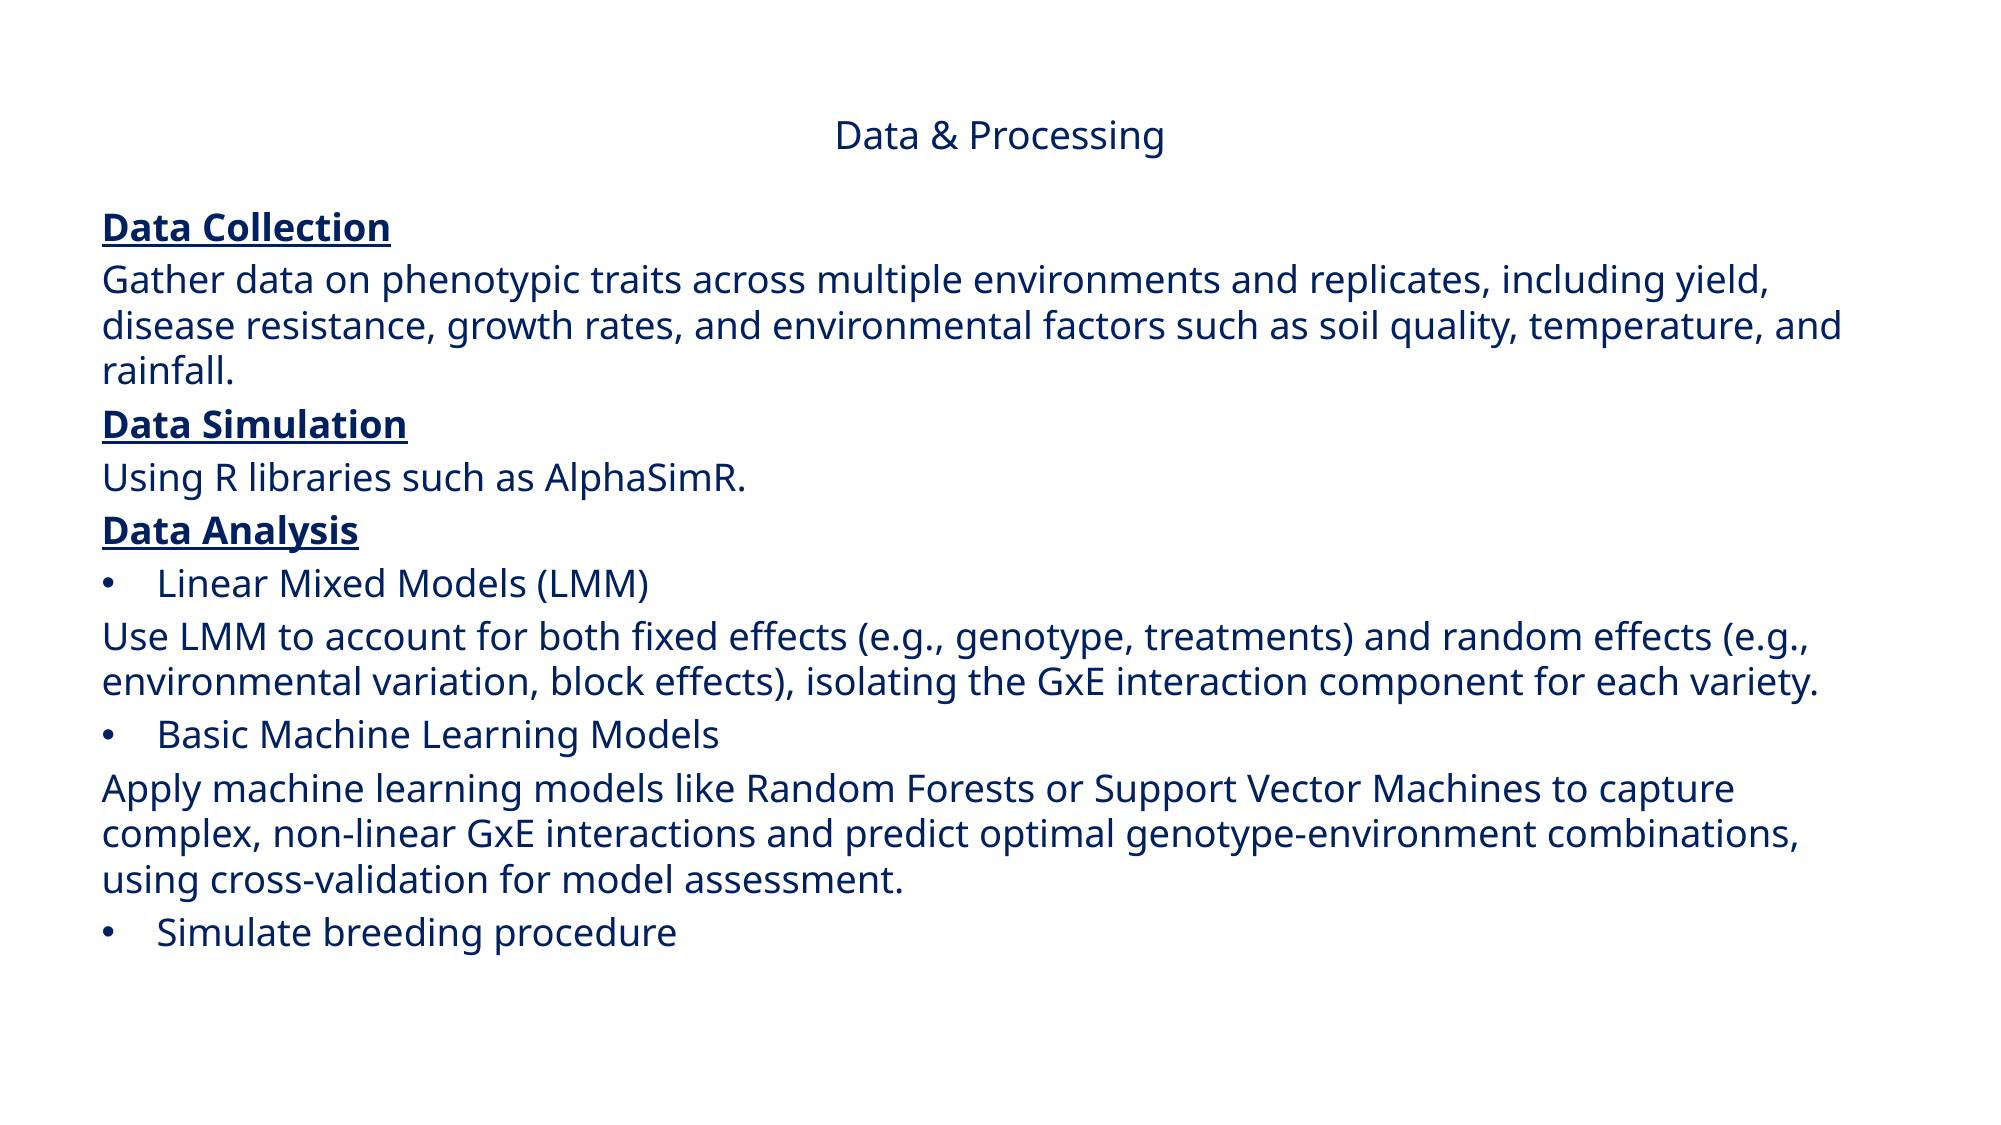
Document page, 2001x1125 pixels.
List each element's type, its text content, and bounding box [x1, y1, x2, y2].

list Data Collection Gather data on phenotypic traits across multiple environments and replicates, including yield, disease resistance, growth rates, and environmental factors such as soil quality, temperature, and rainfall. Data Simulation Using R libraries such as AlphaSimR. Data Analysis Linear Mixed Models (LMM) Use LMM to account for both fixed effects (e.g., genotype, treatments) and random effects (e.g., environmental variation, block effects), isolating the GxE interaction component for each variety. Basic Machine Learning Models Apply machine learning models like Random Forests or Support Vector Machines to capture complex, non-linear GxE interactions and predict optimal genotype-environment combinations, using cross-validation for model assessment. Simulate breeding procedure [101, 203, 1899, 957]
title Data & Processing [116, 110, 1884, 203]
